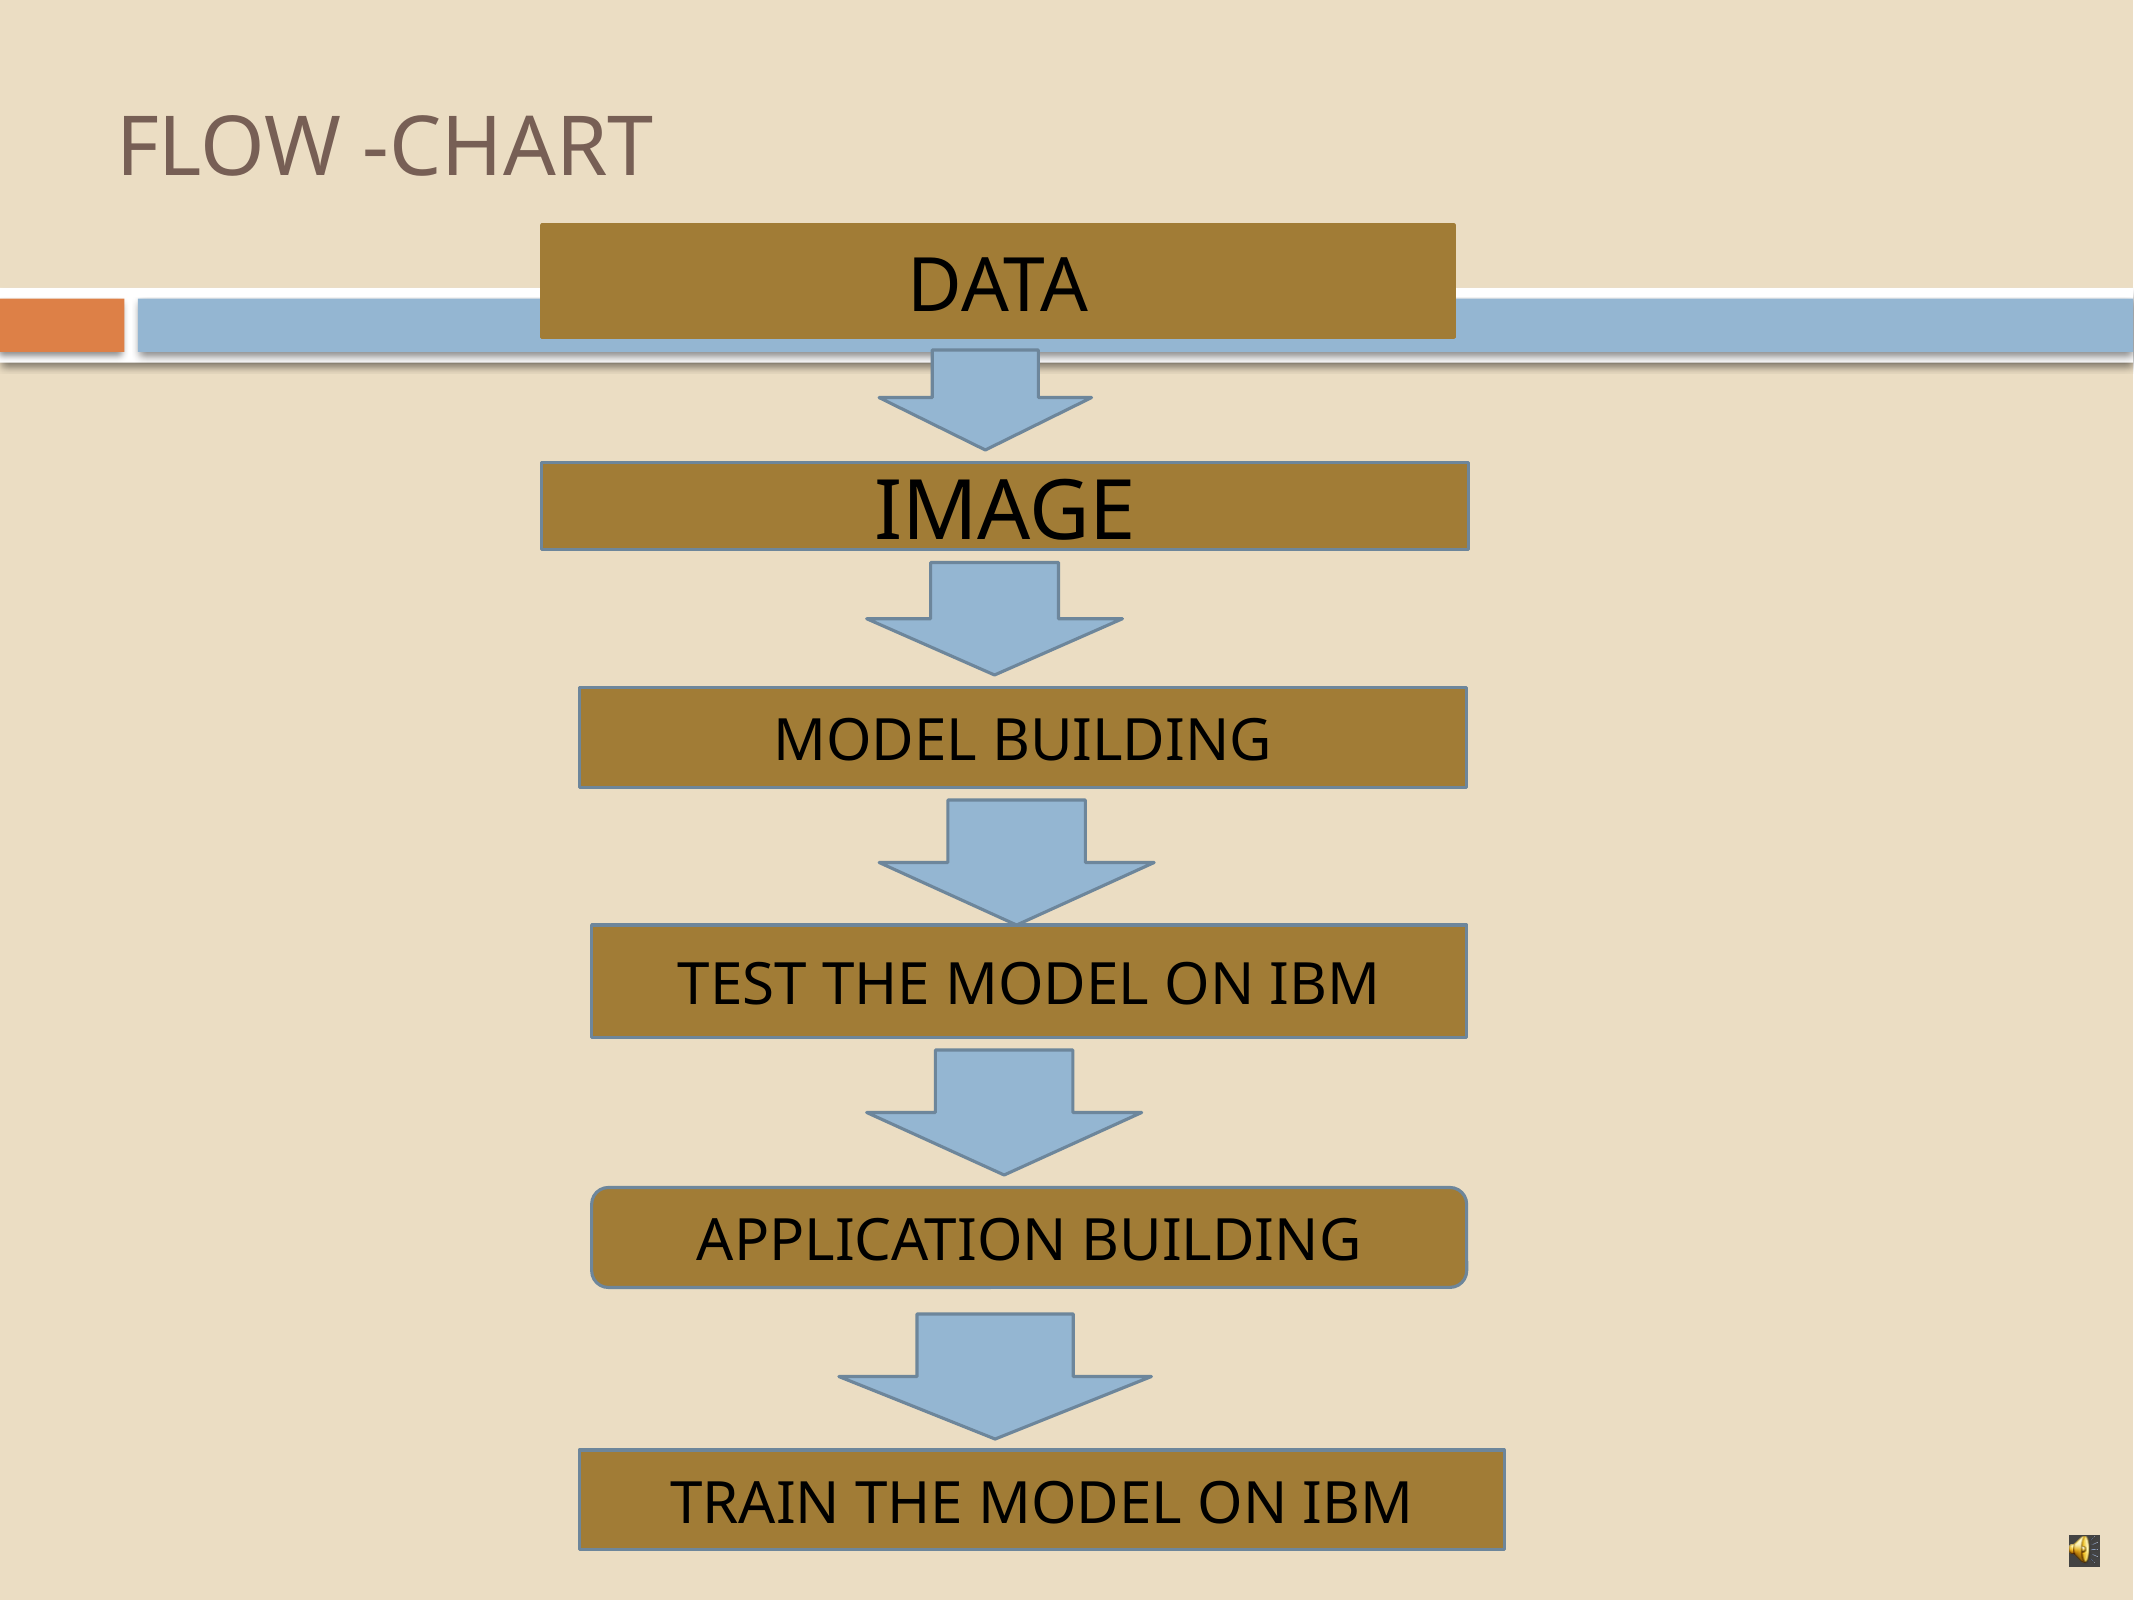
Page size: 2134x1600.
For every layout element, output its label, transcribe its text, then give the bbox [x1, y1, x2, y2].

text_box MODEL BUILDING [578, 686, 1468, 789]
text_box [865, 1048, 1144, 1177]
text_box [877, 348, 1094, 452]
text_box [837, 1312, 1153, 1441]
text_box DATA [540, 223, 1456, 339]
text_box APPLICATION BUILDING [590, 1185, 1469, 1290]
text_box IMAGE [540, 461, 1470, 551]
text_box TEST THE MODEL ON IBM [590, 923, 1468, 1039]
text_box [865, 560, 1124, 677]
text_box [877, 798, 1156, 923]
text_box TRAIN THE MODEL ON IBM [578, 1448, 1506, 1551]
picture [2067, 1534, 2102, 1569]
title FLOW -CHART [51, 81, 1080, 204]
